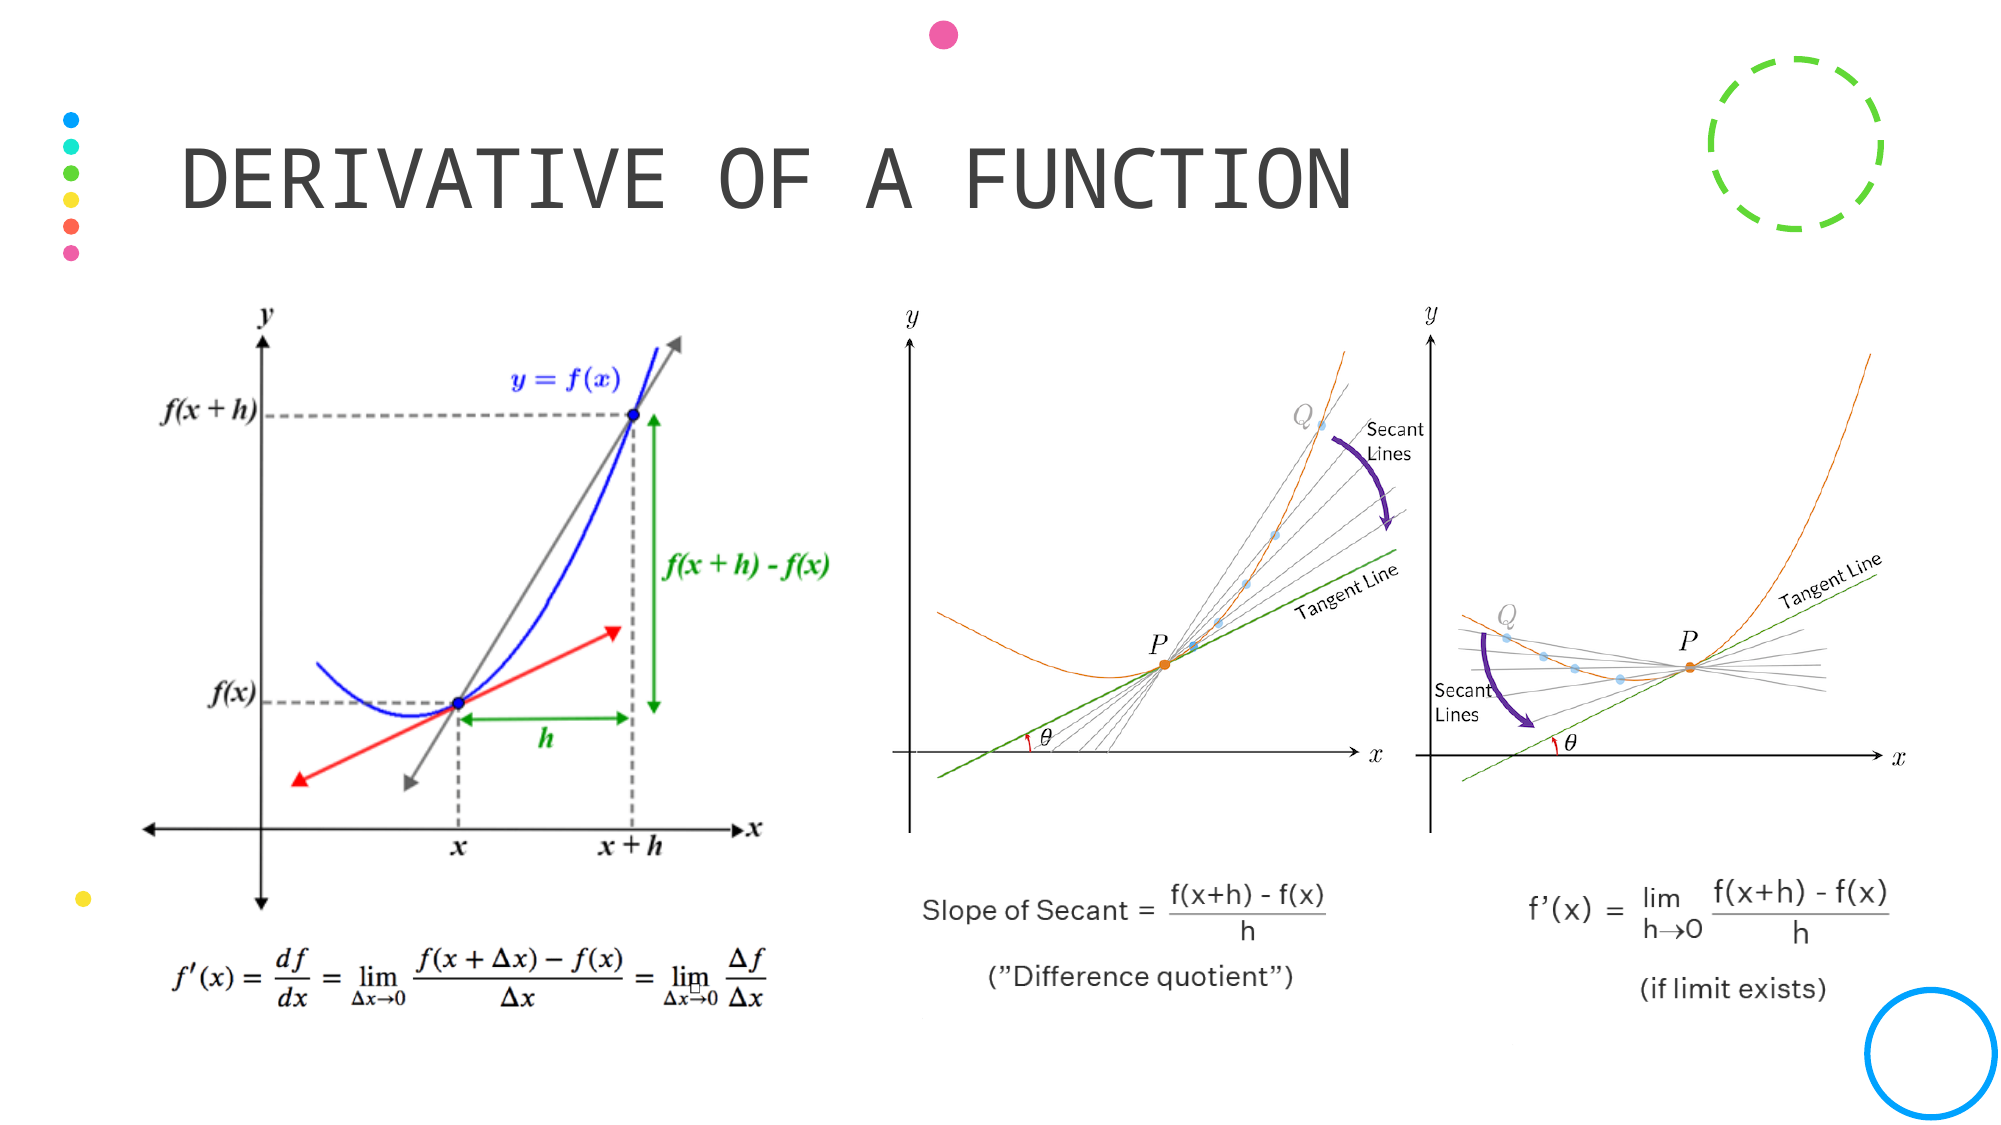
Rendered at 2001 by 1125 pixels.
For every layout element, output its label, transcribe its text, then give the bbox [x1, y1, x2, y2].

picture [68, 932, 798, 1024]
title Derivative of a function [180, 69, 1830, 294]
picture [876, 302, 1932, 1093]
picture [128, 281, 838, 915]
picture [921, 858, 1341, 1046]
